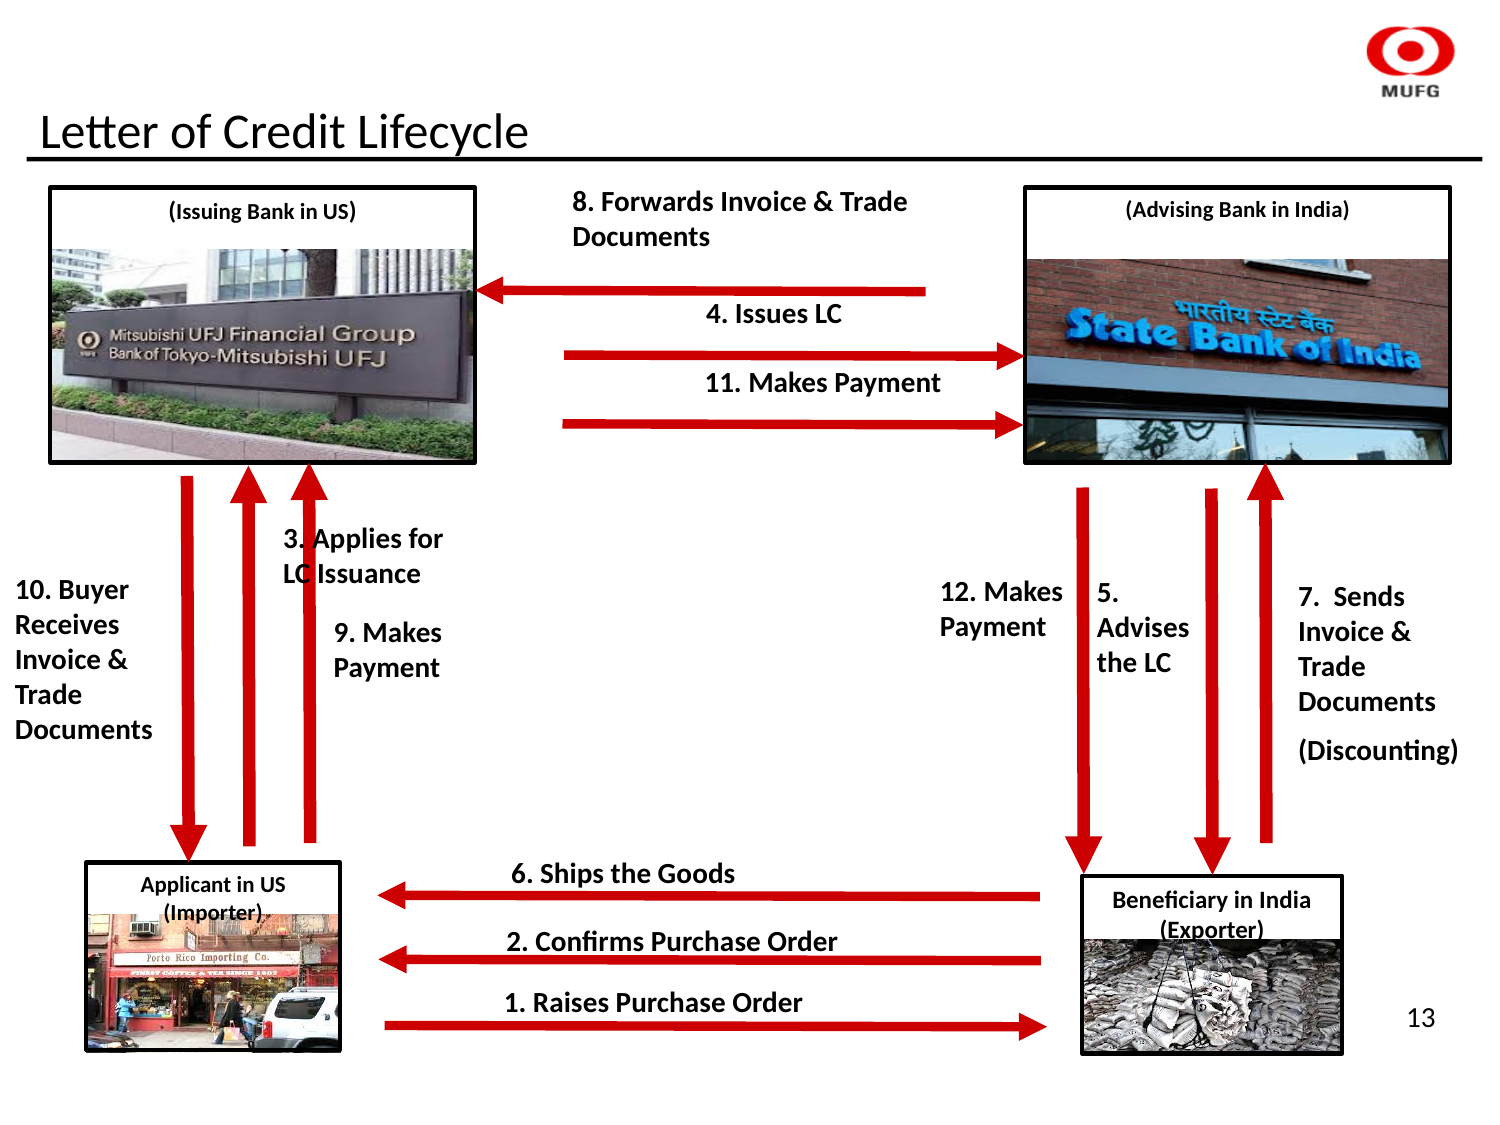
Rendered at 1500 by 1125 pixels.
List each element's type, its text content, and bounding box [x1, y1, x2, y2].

text_box Beneficiary in India (Exporter) [1080, 874, 1344, 940]
picture [1081, 939, 1343, 1053]
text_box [0, 475, 192, 863]
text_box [1265, 462, 1500, 844]
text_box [474, 174, 926, 292]
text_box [1087, 488, 1226, 876]
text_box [248, 465, 461, 847]
picture [1026, 259, 1451, 463]
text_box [384, 976, 1048, 1027]
text_box (Issuing Bank in US) [48, 185, 469, 249]
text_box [378, 914, 1041, 966]
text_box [562, 355, 1024, 426]
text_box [308, 462, 511, 844]
text_box (Advising Bank in India) [1023, 185, 1452, 261]
text_box Letter of Credit Lifecycle [24, 93, 1200, 164]
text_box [377, 846, 1040, 898]
picture [49, 249, 476, 463]
text_box 13 [1100, 990, 1451, 1069]
text_box Applicant in US (Importer) [84, 860, 342, 915]
picture [1355, 17, 1466, 106]
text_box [924, 487, 1084, 875]
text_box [563, 287, 1026, 357]
picture [85, 914, 341, 1053]
